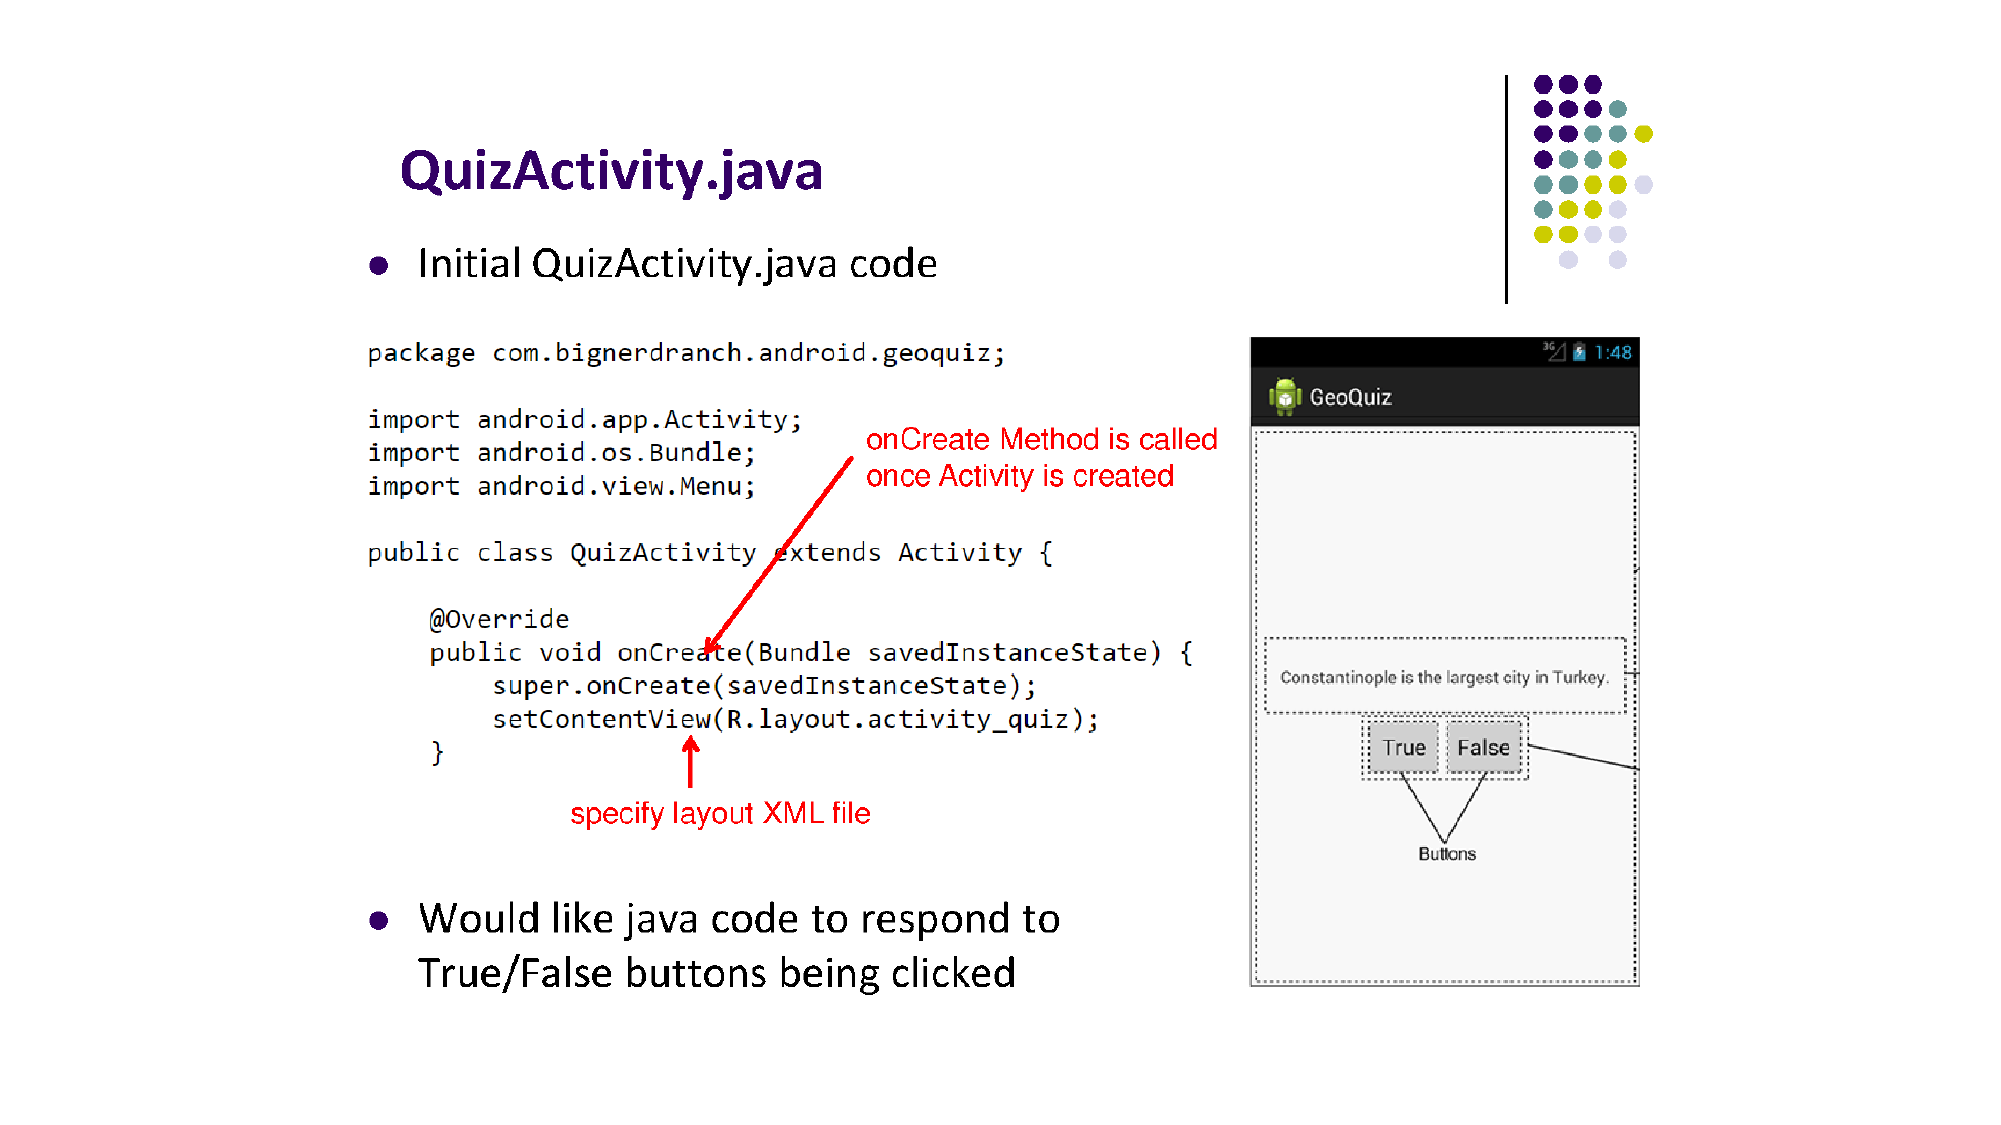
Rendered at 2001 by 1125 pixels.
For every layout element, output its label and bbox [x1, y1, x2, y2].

picture [249, 0, 1750, 1125]
